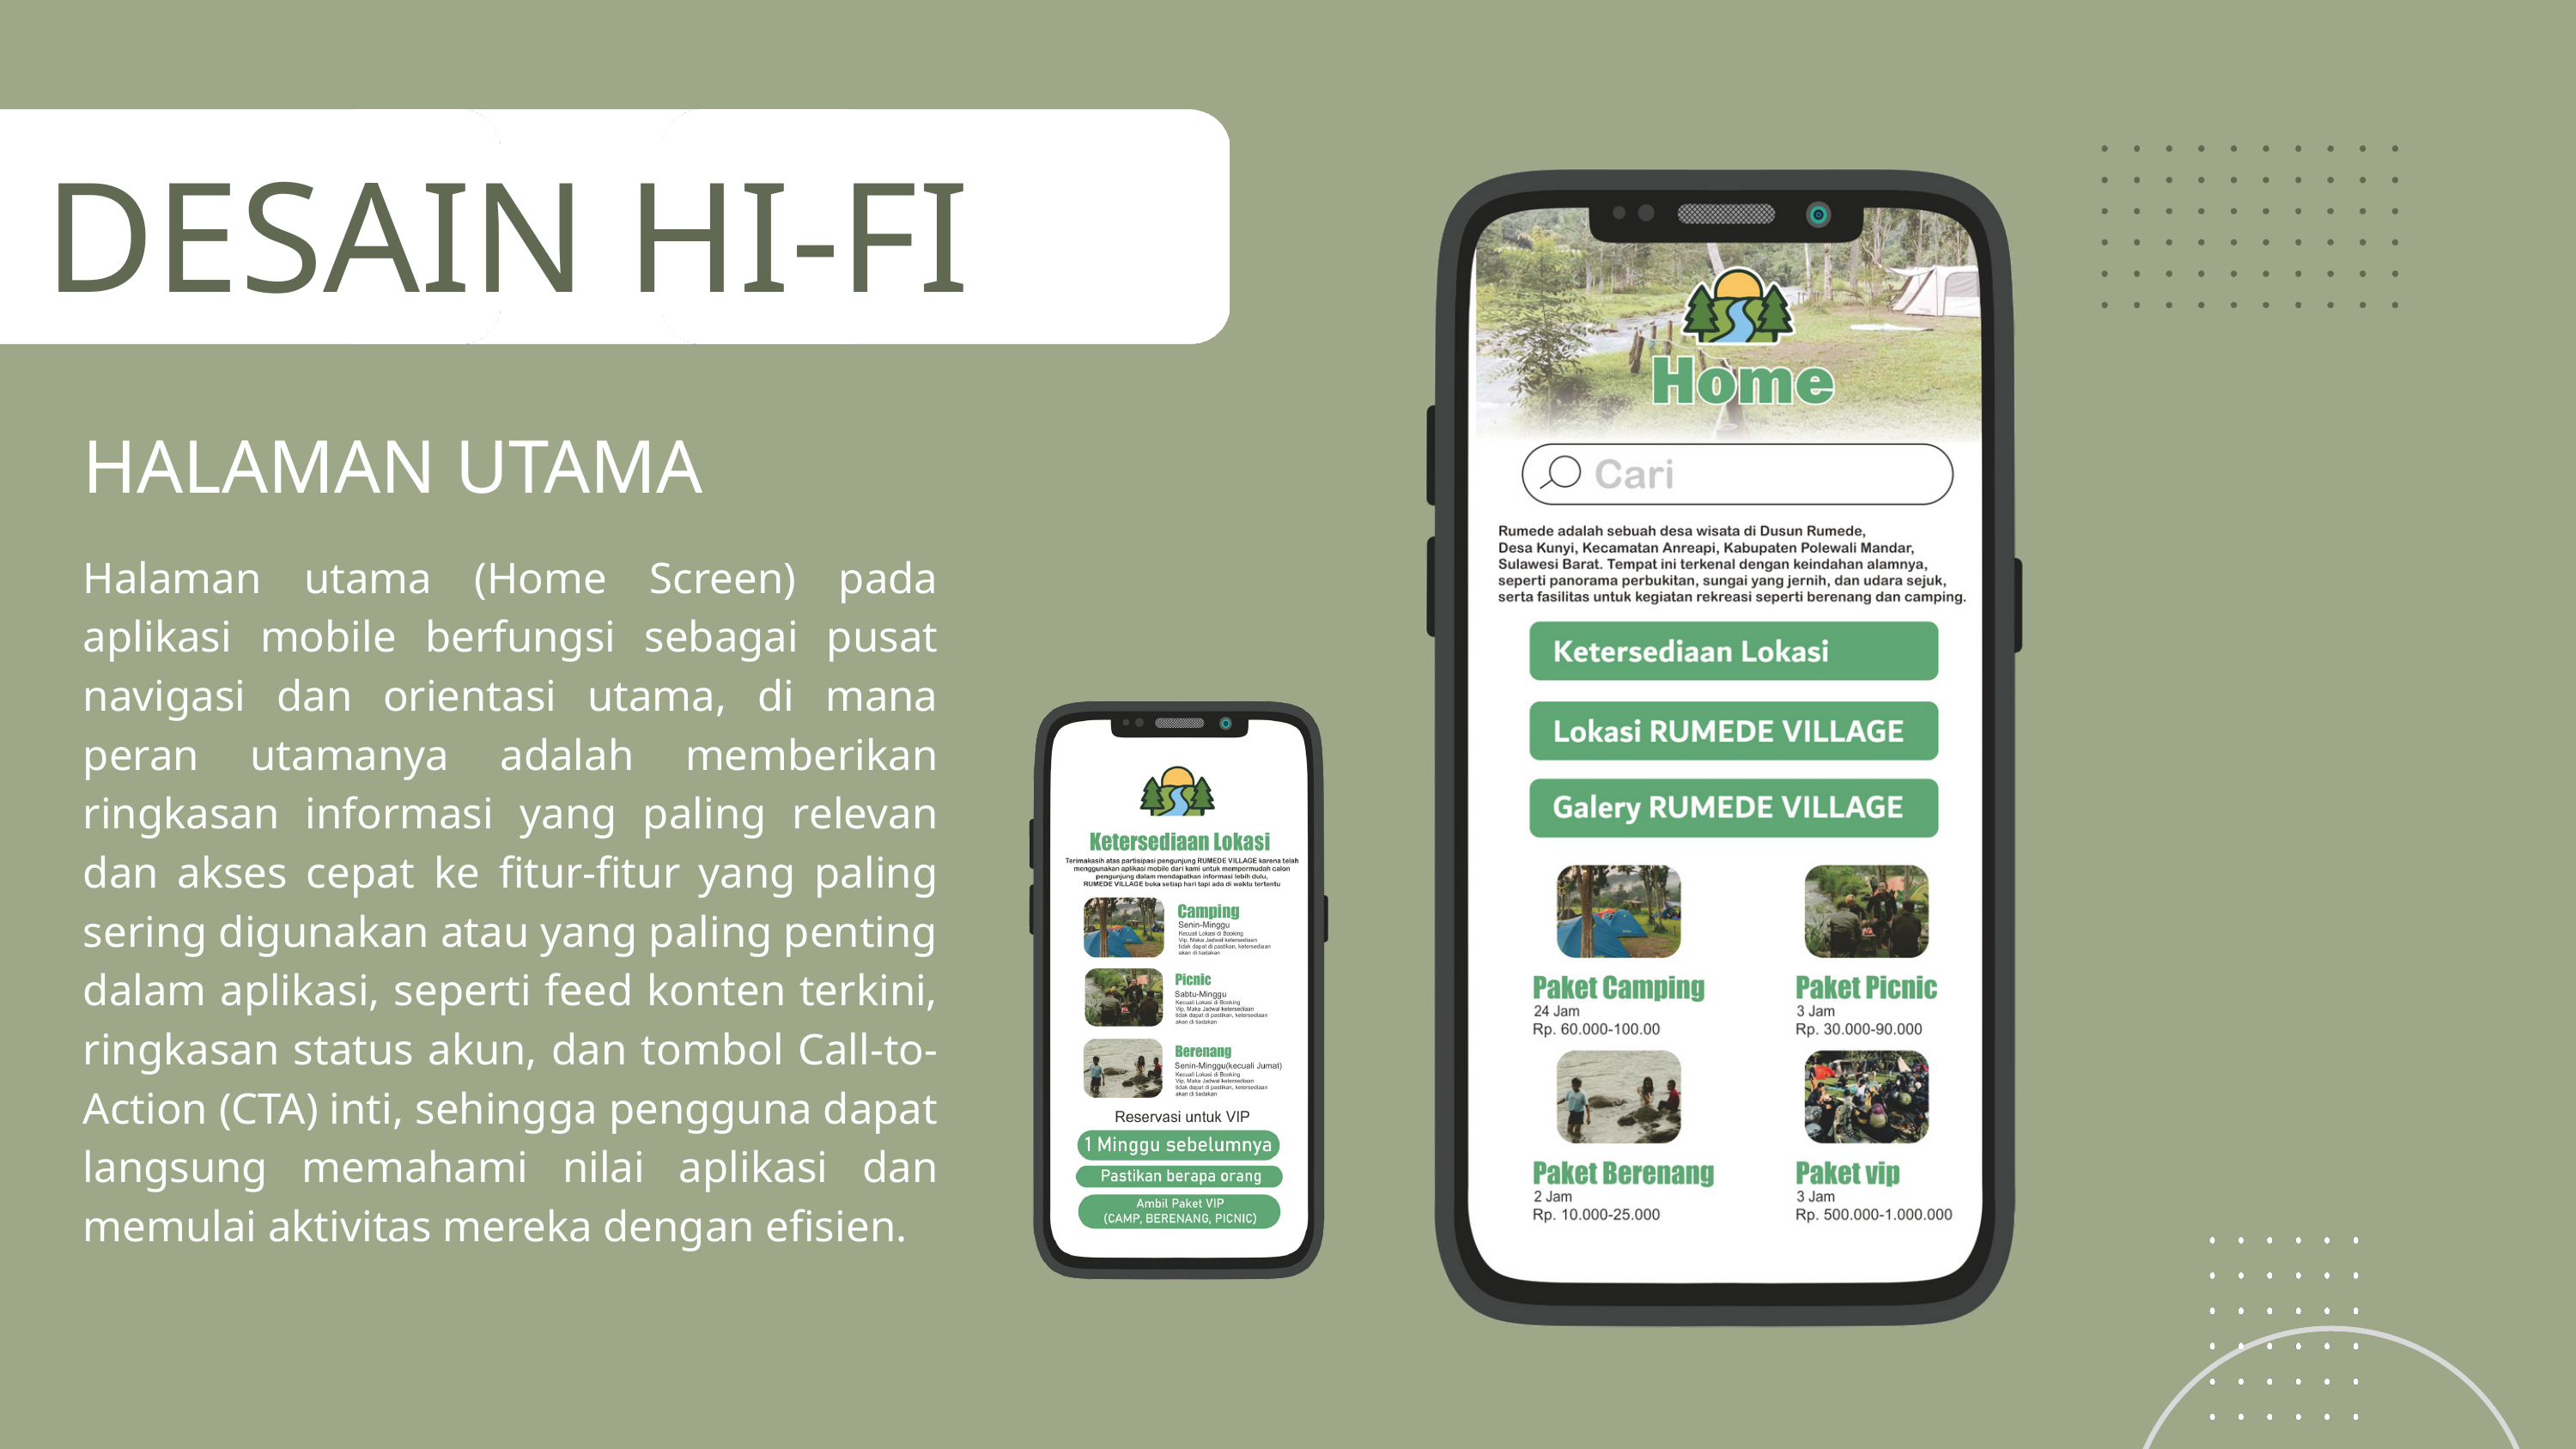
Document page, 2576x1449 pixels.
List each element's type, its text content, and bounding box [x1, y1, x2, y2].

text_box [2161, 145, 2399, 308]
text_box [1257, 82, 2157, 1426]
text_box HALAMAN UTAMA [82, 420, 860, 508]
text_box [2128, 1328, 2535, 1449]
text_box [0, 109, 1230, 345]
text_box Halaman utama (Home Screen) pada aplikasi mobile berfungsi sebagai pusat navigasi dan orientasi utama, di mana peran utamanya adalah memberikan ringkasan informasi yang paling relevan dan akses cepat ke fitur-fitur yang paling sering digunakan atau yang paling penting dalam aplikasi, seperti feed konten terkini, ringkasan status akun, dan tombol Call-to-Action (CTA) inti, sehingga pengguna dapat langsung memahami nilai aplikasi dan memulai aktivitas mereka dengan efisien. [82, 543, 939, 1251]
text_box [2209, 1236, 2372, 1326]
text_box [960, 656, 1253, 1329]
